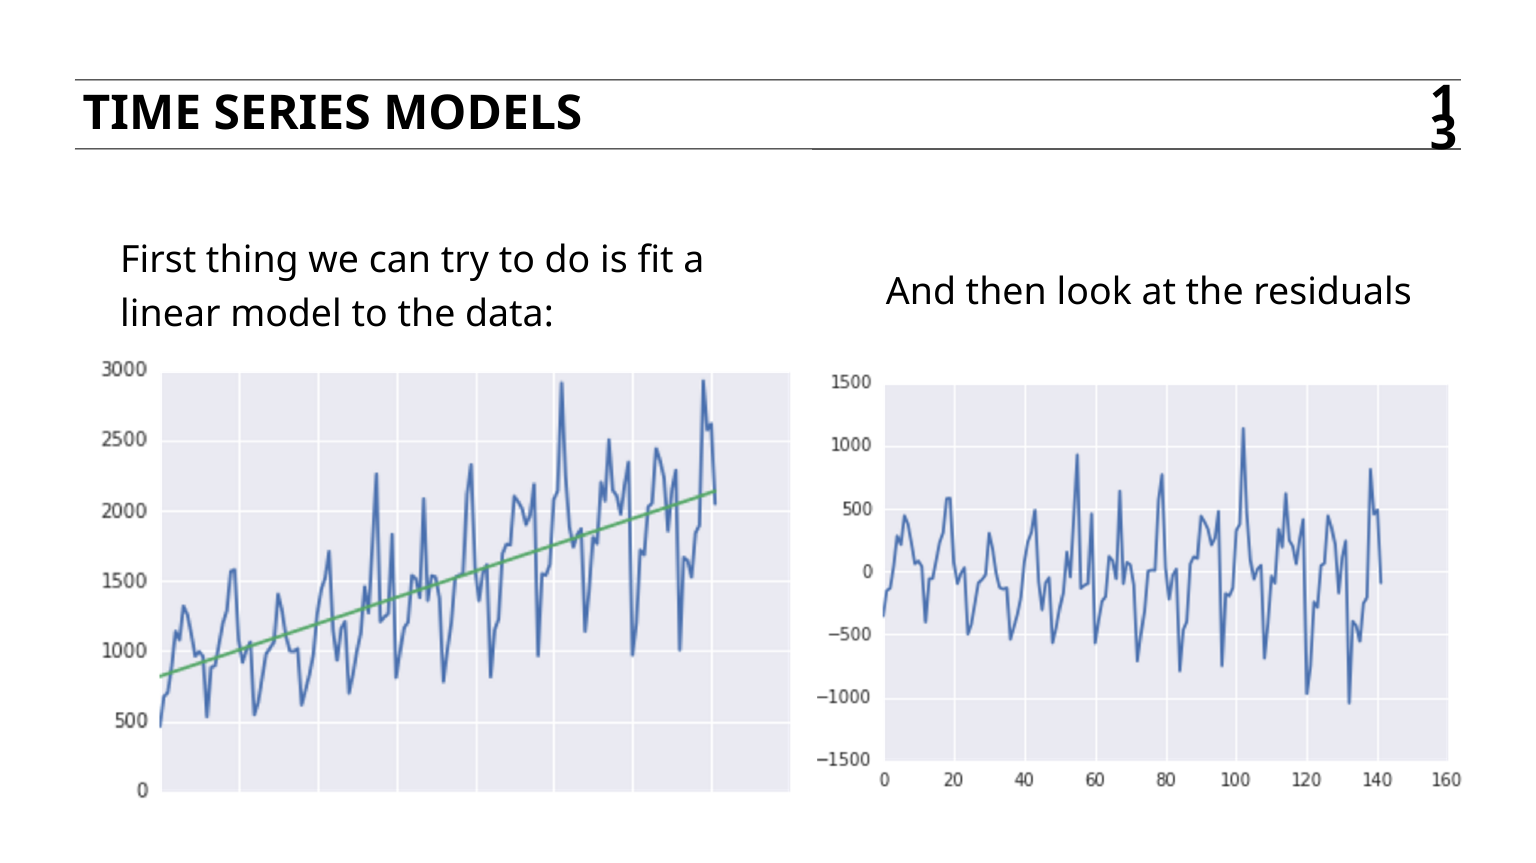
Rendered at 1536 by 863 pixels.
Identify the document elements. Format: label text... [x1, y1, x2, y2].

list Time series models [67, 81, 1118, 132]
picture [80, 343, 1497, 805]
text_box First thing we can try to do is fit a linear model to the data: [105, 218, 793, 342]
slide_number 13 [1419, 86, 1461, 138]
text_box And then look at the residuals [805, 250, 1493, 320]
